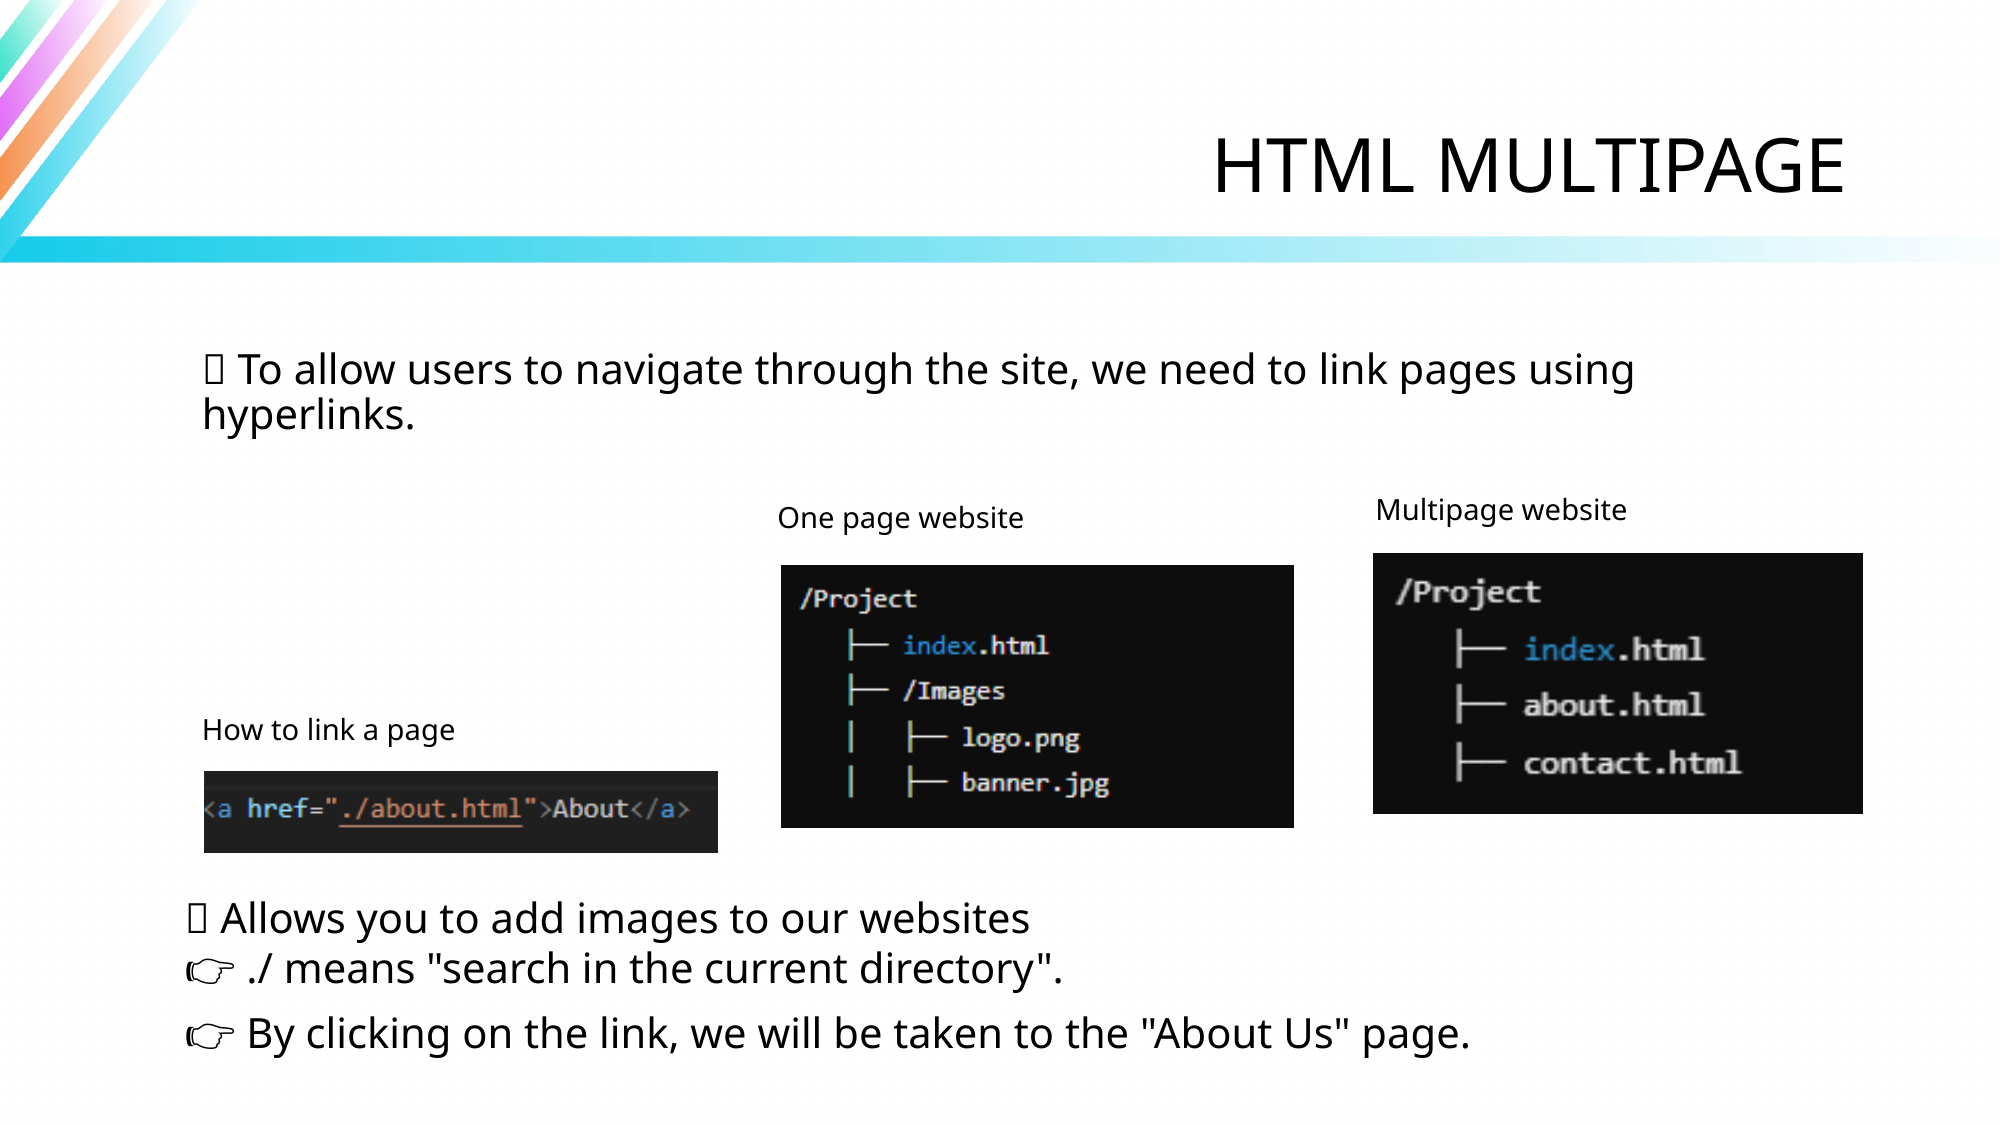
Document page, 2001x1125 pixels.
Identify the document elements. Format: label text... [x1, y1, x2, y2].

picture [0, 0, 2000, 1125]
title HTML MULTIPAGE [137, 59, 1863, 278]
text_box 💡 To allow users to navigate through the site, we need to link pages using hyperlinks. [186, 340, 1713, 390]
text_box 💡 Allows you to add images to our websites 👉 ./ means "search in the current directory". 👉 By clicking on the link, we will be taken to the "About Us" page. [169, 884, 1695, 1030]
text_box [1360, 487, 1863, 814]
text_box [186, 707, 718, 853]
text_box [762, 496, 1294, 828]
